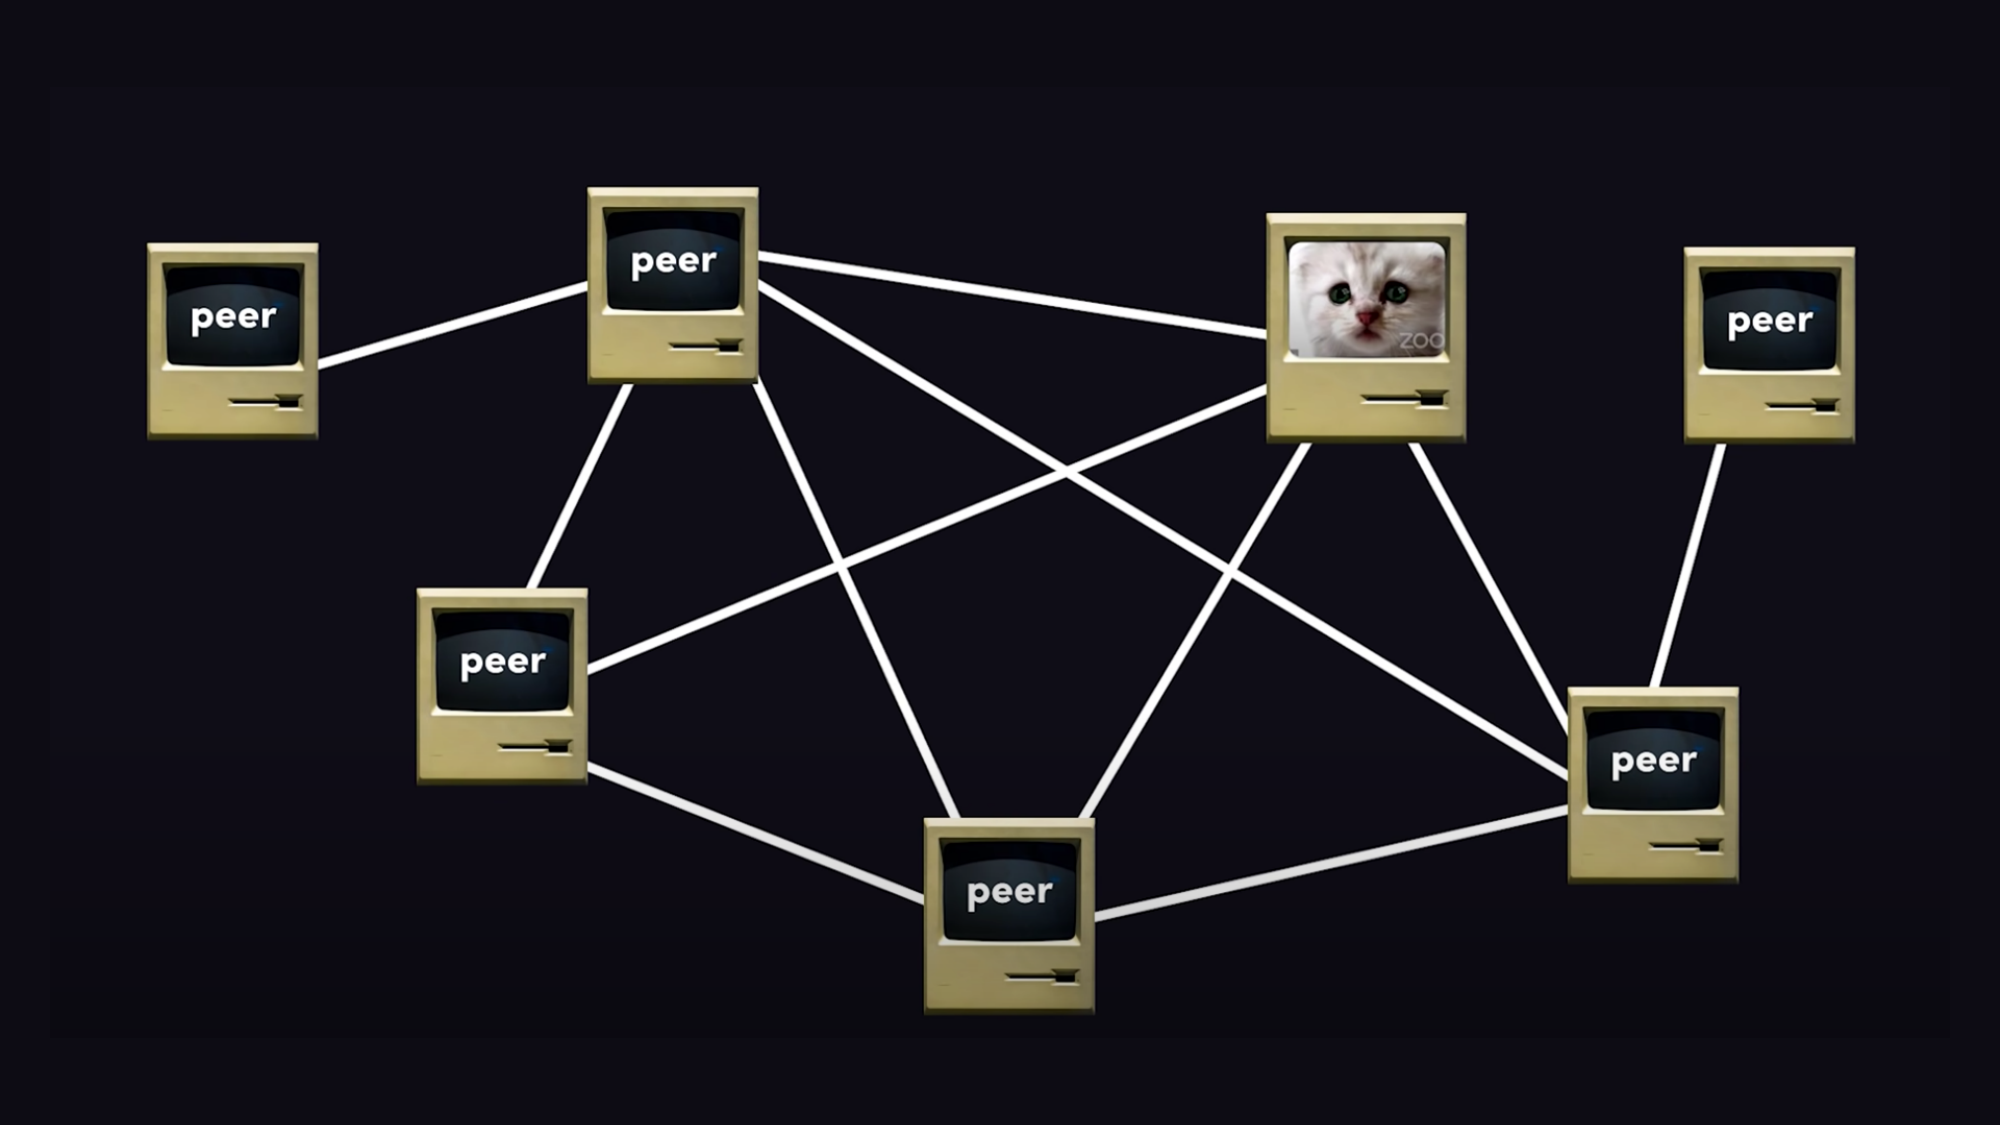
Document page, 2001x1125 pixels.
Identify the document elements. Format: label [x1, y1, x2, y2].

picture [49, 87, 1950, 1038]
